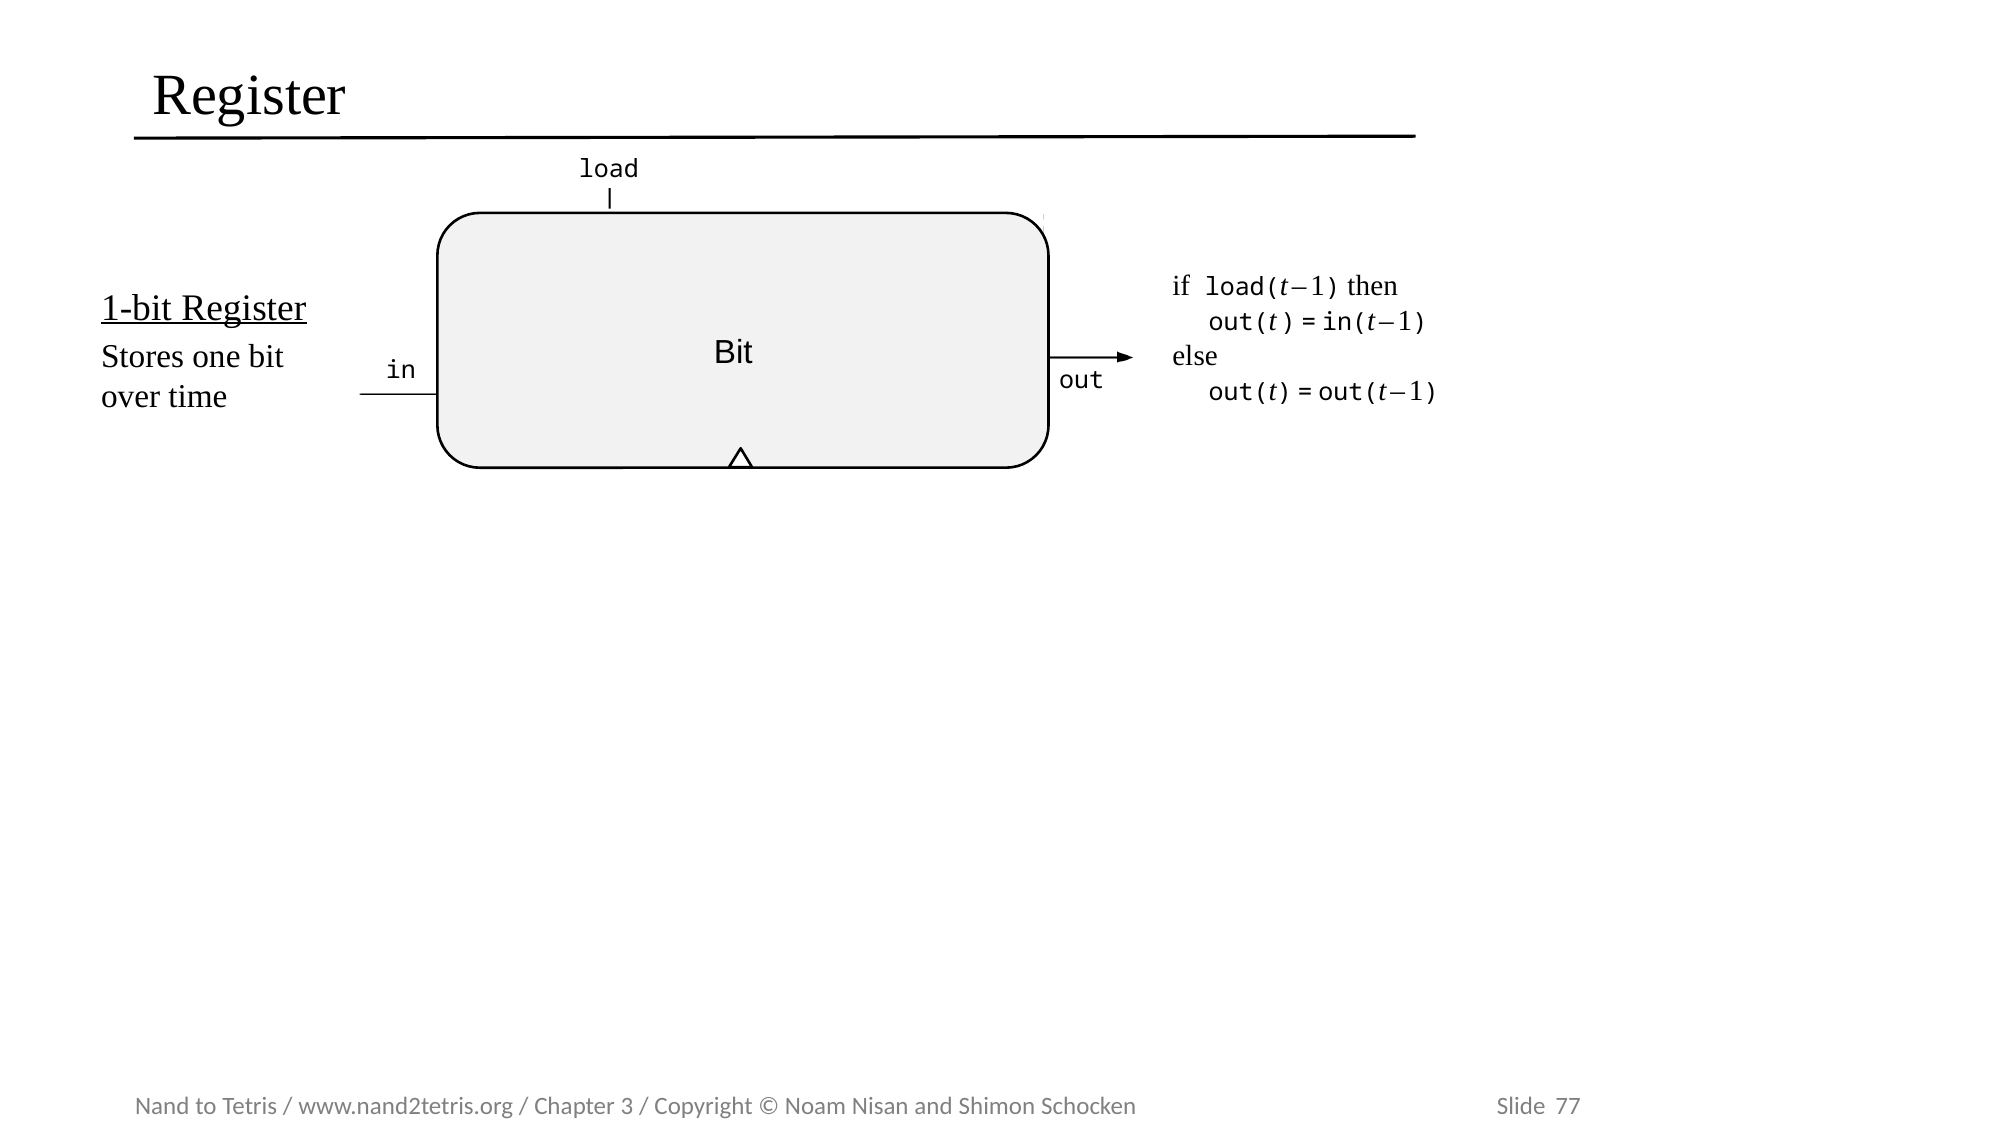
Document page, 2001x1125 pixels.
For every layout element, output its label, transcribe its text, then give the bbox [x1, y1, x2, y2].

text_box if load(t – 1) then out(t ) = in(t – 1) else out(t) = out(t – 1) [1172, 266, 1461, 433]
text_box load [550, 140, 668, 147]
title Register [137, 48, 1417, 144]
text_box 1-bit Register Stores one bit over time [86, 275, 340, 342]
picture [349, 147, 1150, 469]
